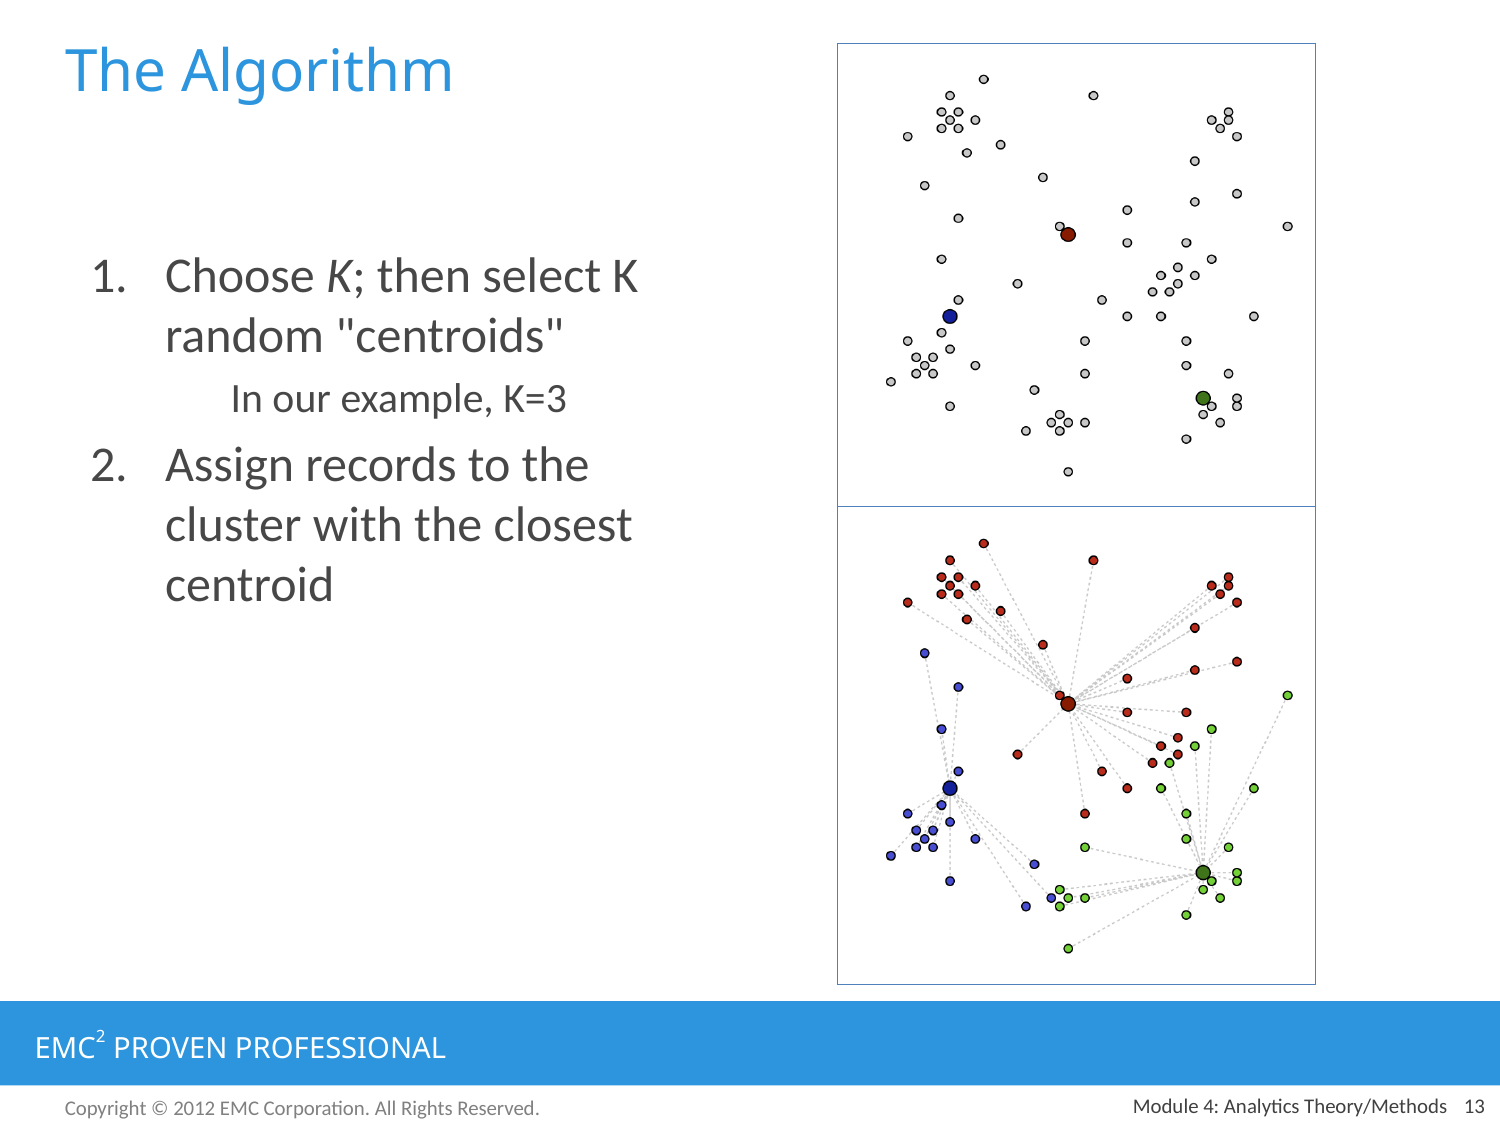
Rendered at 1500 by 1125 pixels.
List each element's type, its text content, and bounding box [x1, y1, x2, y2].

picture [837, 42, 1316, 985]
list 1. Choose K; then select K random "centroids" In our example, K=3 2. Assign records to the cluster with the closest centroid [74, 235, 738, 1006]
footer Module 4: Analytics Theory/Methods [774, 1087, 1463, 1125]
slide_number 13 [1463, 1087, 1500, 1125]
title The Algorithm [49, 24, 544, 111]
